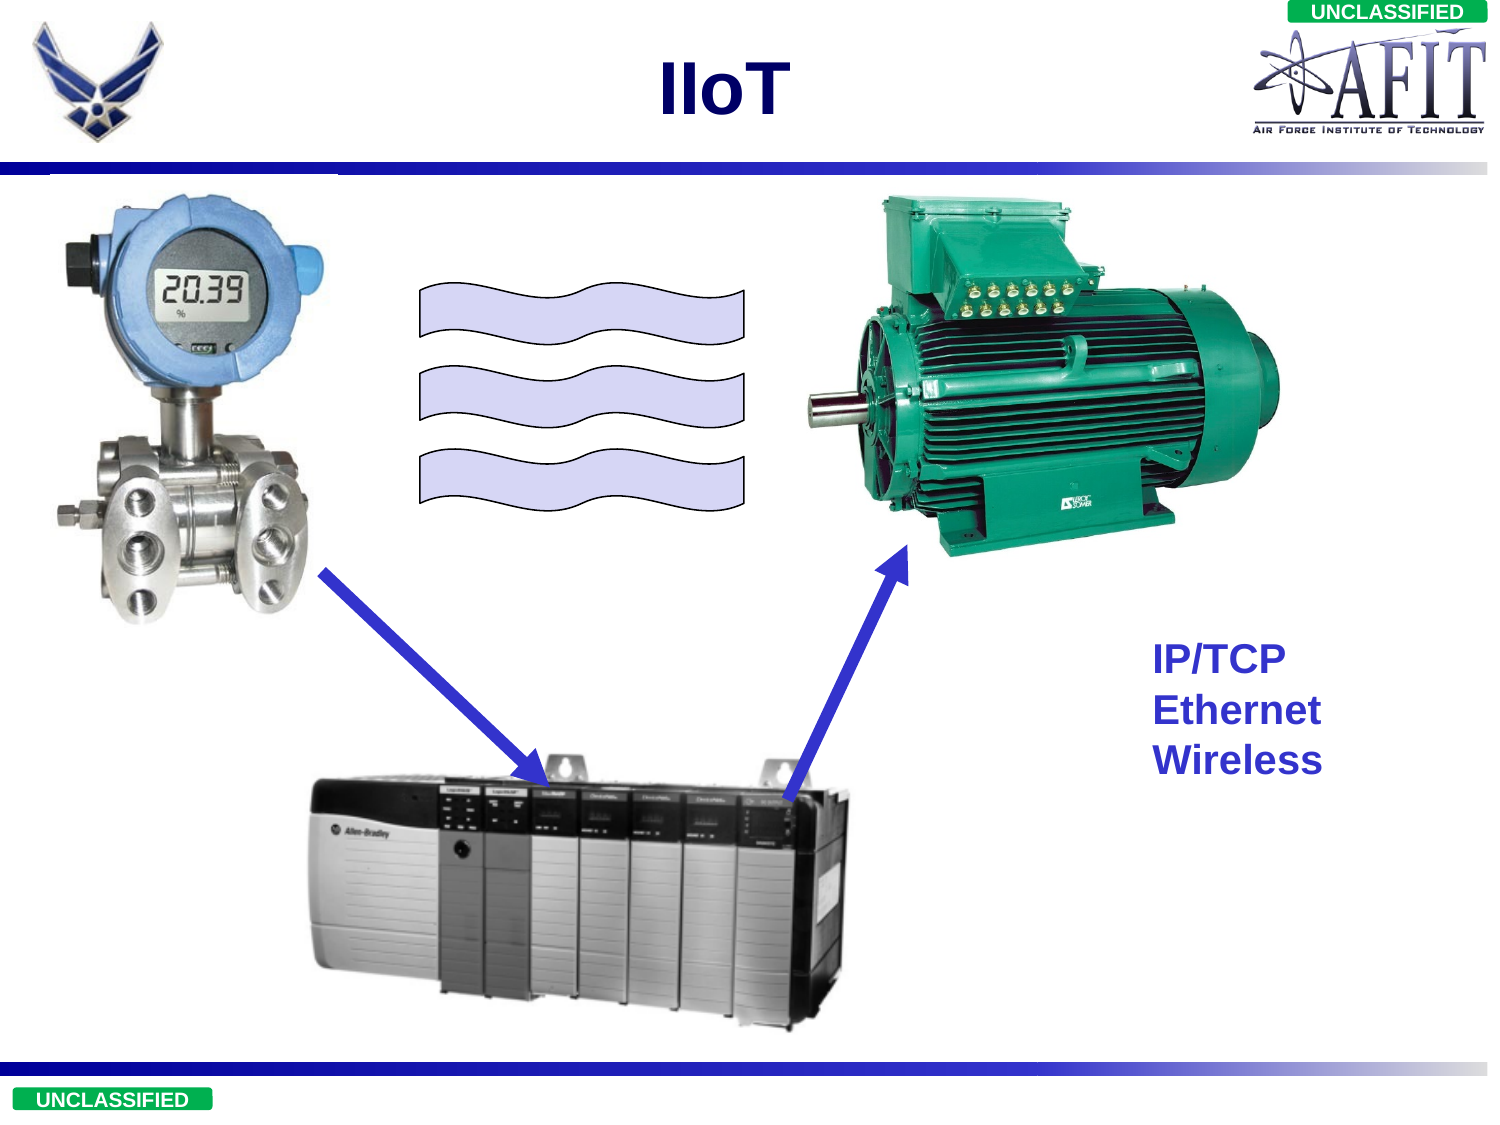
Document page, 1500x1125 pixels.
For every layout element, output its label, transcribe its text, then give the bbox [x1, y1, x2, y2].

picture [299, 744, 865, 1045]
picture [32, 21, 87, 143]
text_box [787, 544, 908, 801]
picture [49, 174, 339, 638]
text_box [419, 282, 745, 512]
picture [800, 187, 1288, 563]
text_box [321, 571, 551, 788]
text_box IP/TCP Ethernet Wireless [1137, 624, 1438, 790]
title IIoT [87, 0, 1363, 169]
